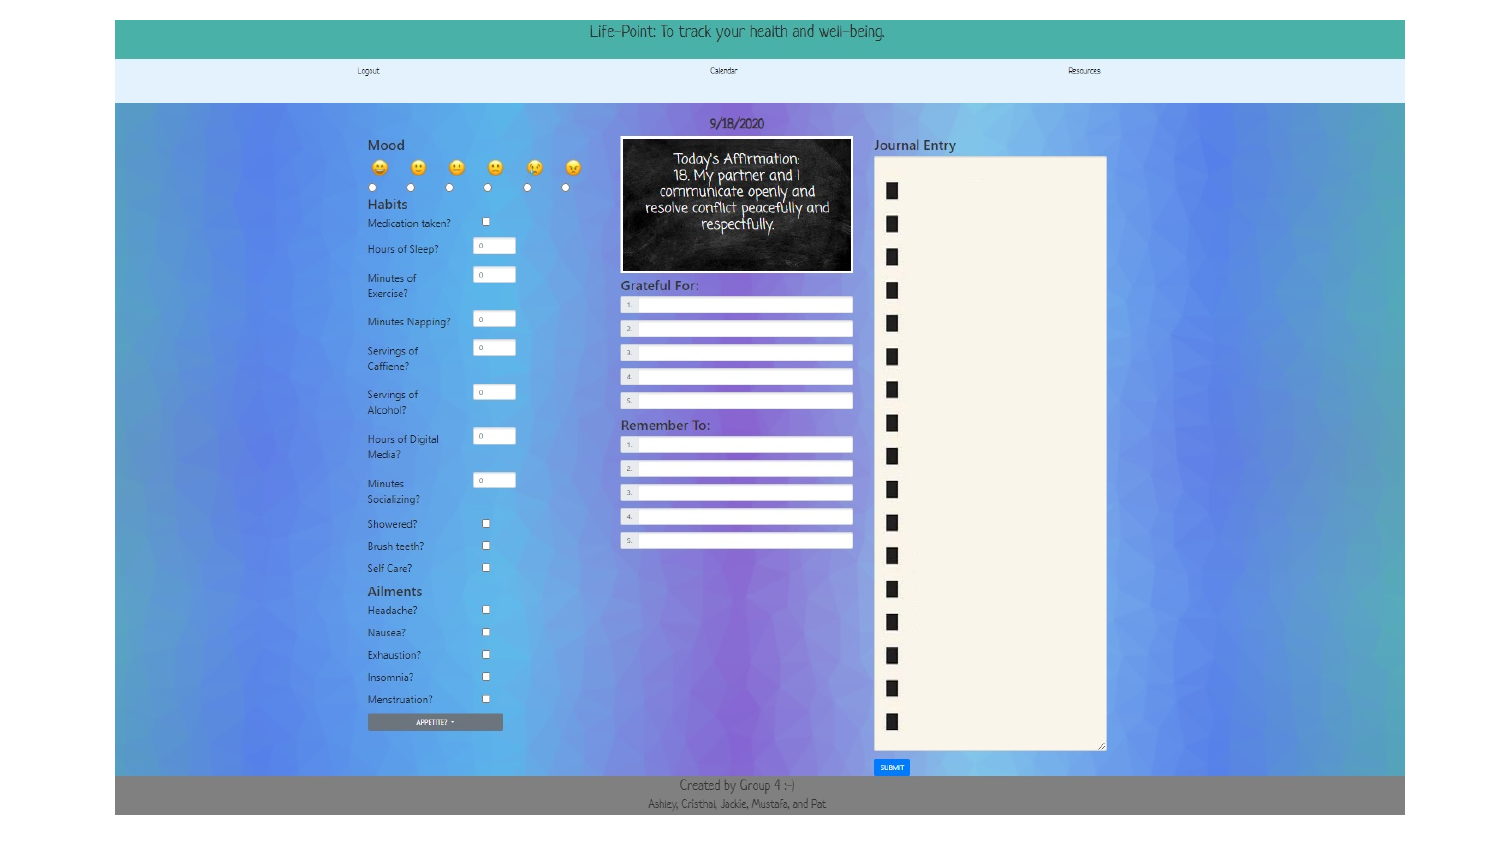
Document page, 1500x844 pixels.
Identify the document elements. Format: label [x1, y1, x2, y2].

picture [115, 20, 1406, 815]
